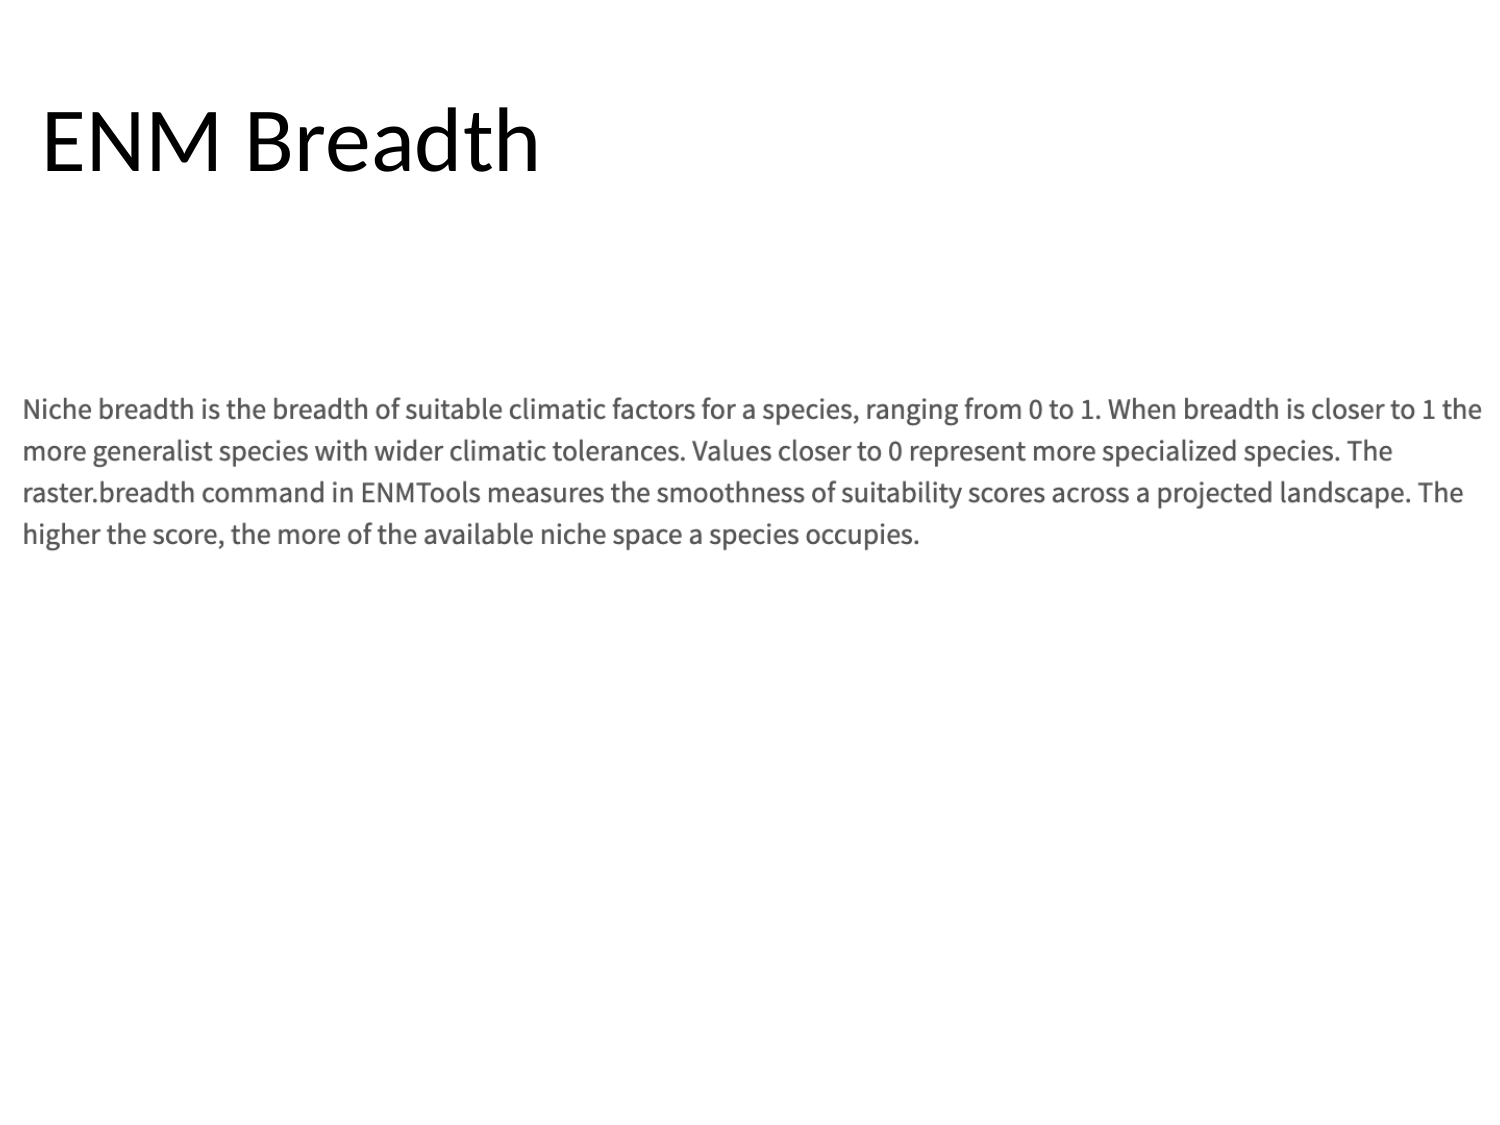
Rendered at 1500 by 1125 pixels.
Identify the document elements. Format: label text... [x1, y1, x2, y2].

text_box ENM Breadth [26, 72, 558, 198]
picture [13, 365, 1500, 563]
